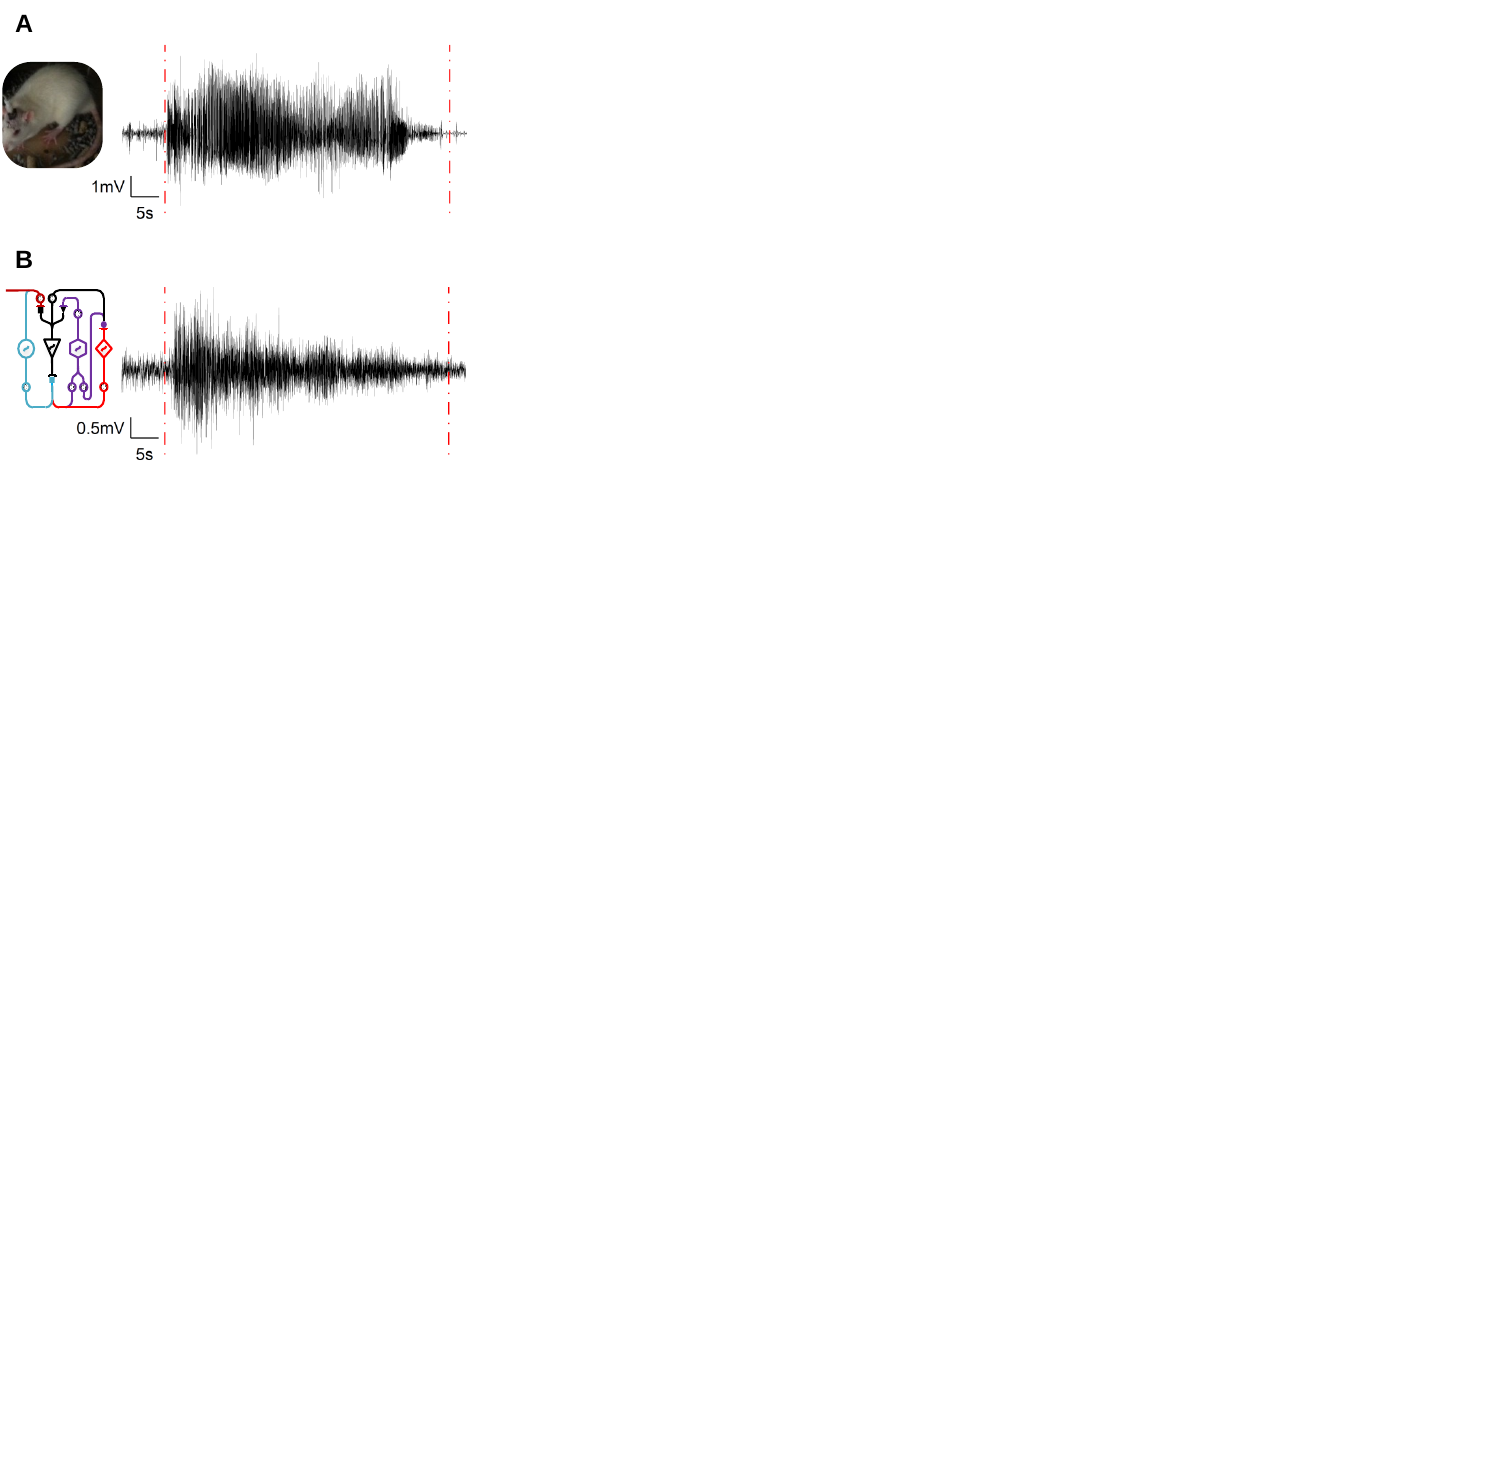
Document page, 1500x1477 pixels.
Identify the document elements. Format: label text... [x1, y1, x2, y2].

picture [75, 282, 466, 466]
picture [2, 29, 508, 236]
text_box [5, 289, 113, 408]
text_box A [0, 0, 49, 45]
text_box B [0, 236, 49, 281]
